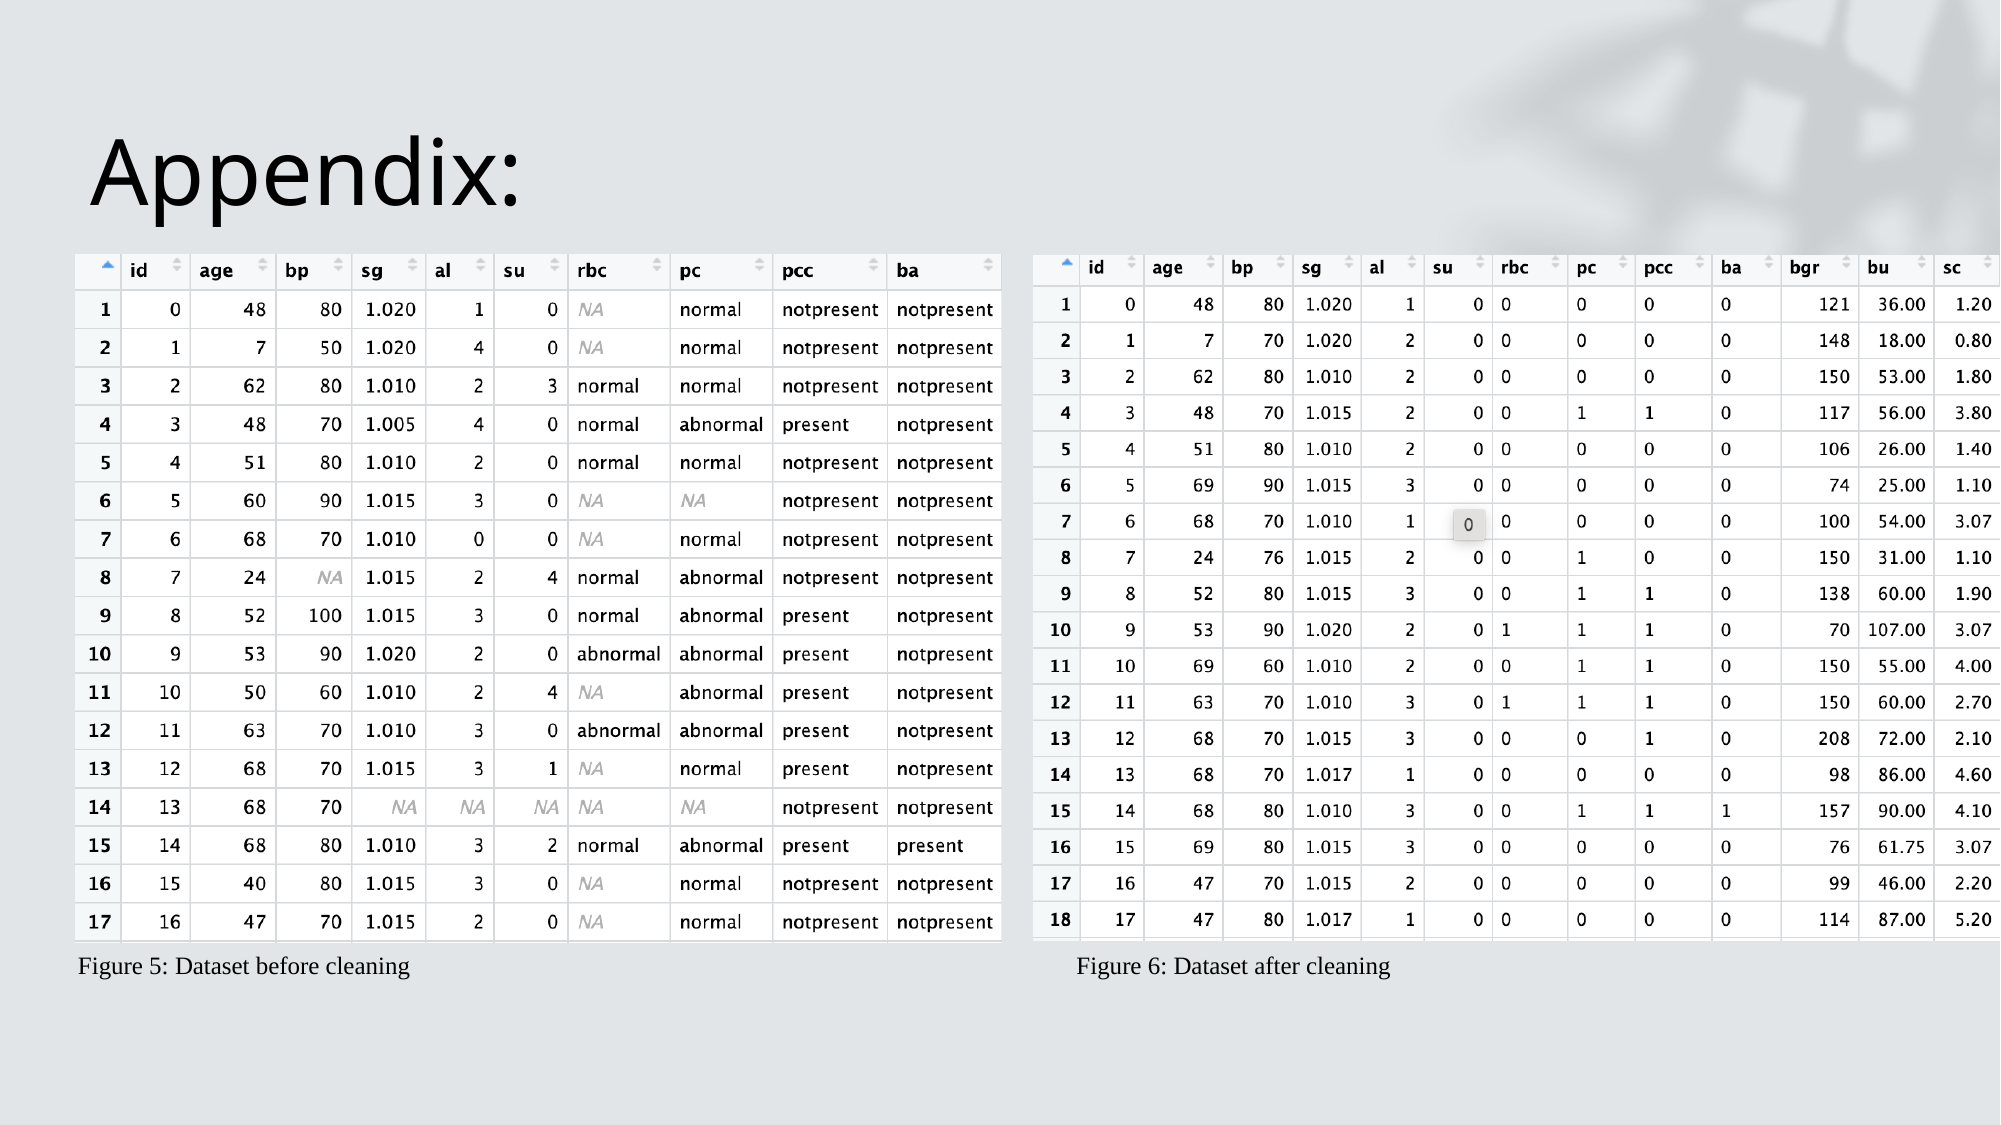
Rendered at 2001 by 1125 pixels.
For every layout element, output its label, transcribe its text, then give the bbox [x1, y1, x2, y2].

text_box Figure 6: Dataset after cleaning [1061, 942, 1653, 988]
text_box Figure 5: Dataset before cleaning [63, 942, 426, 988]
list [75, 254, 1002, 943]
picture [1033, 255, 2000, 941]
title Appendix: [75, 60, 1863, 278]
